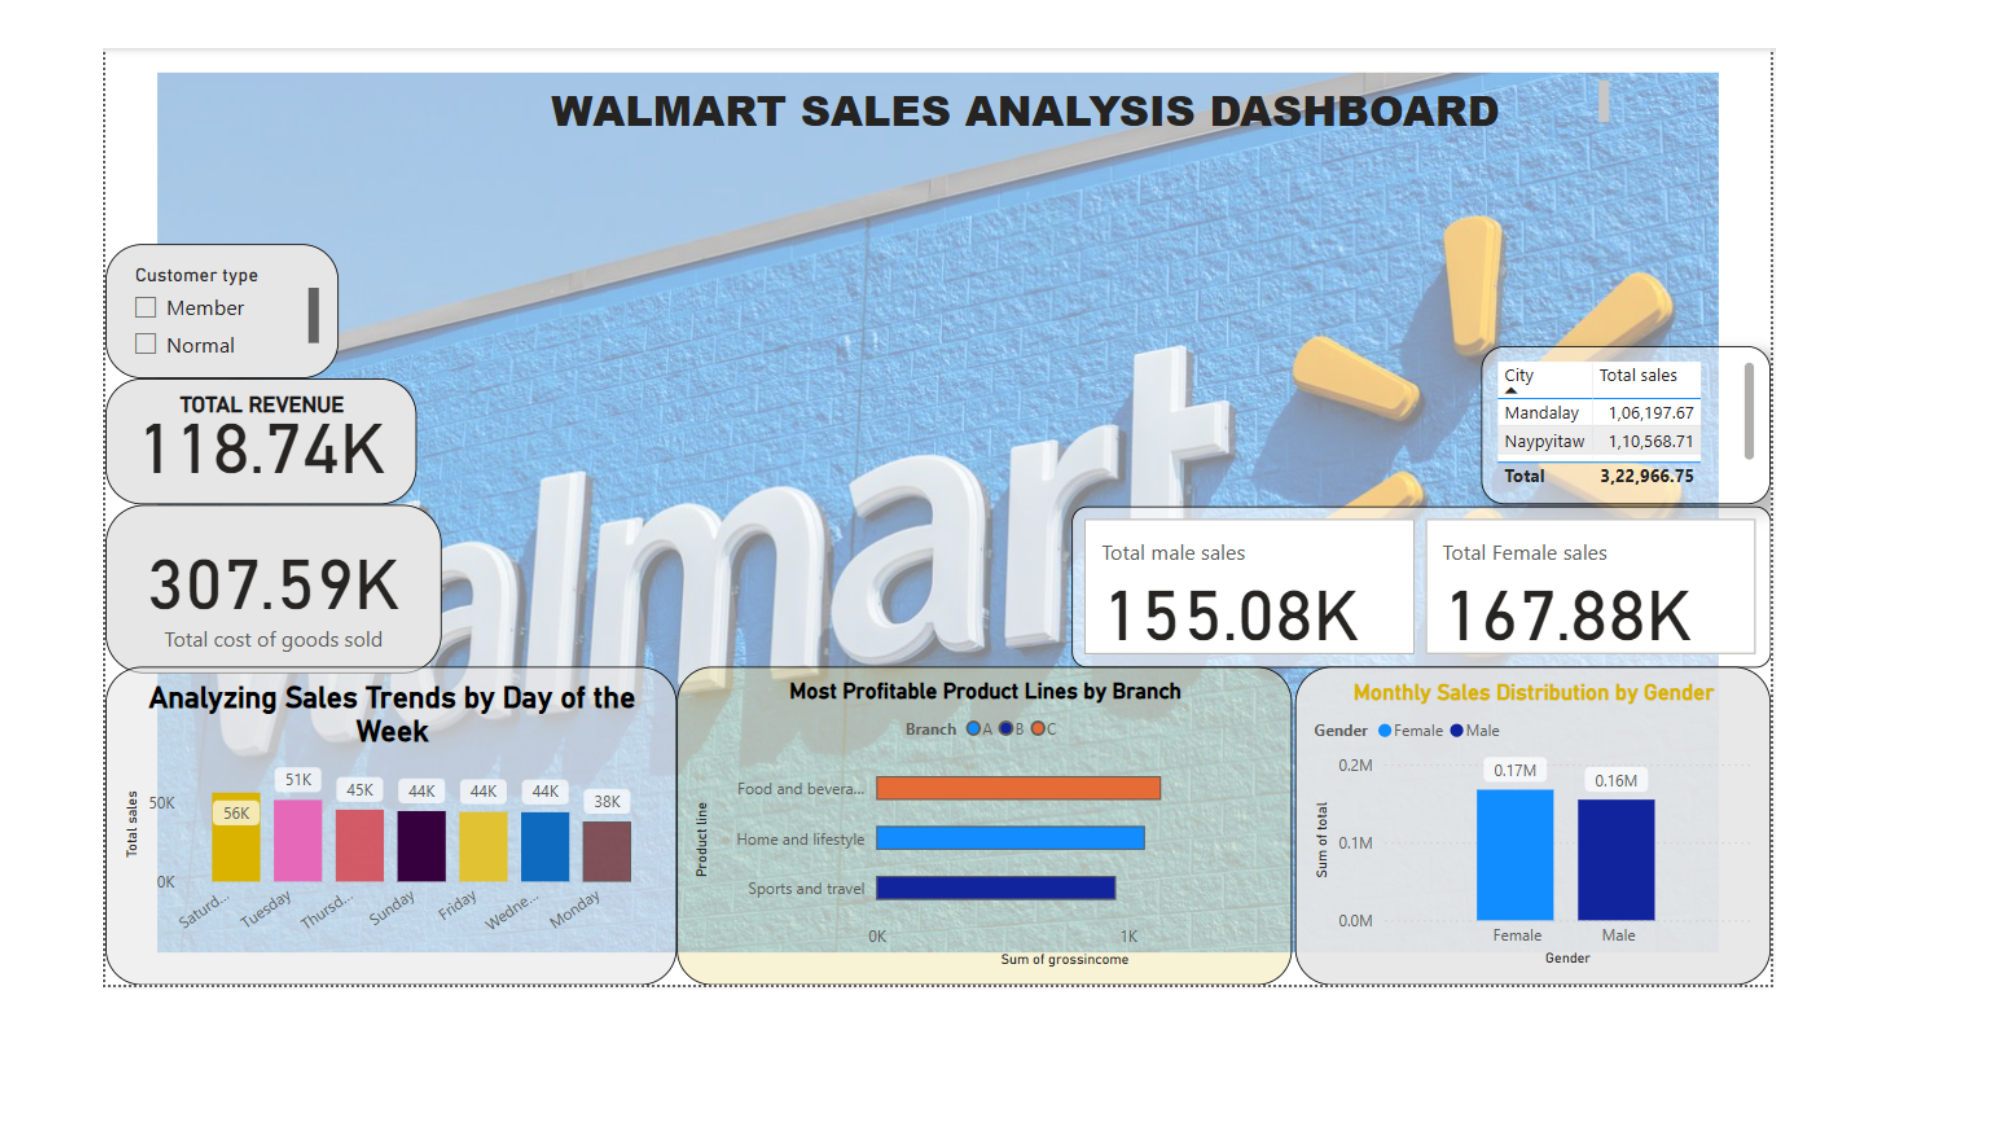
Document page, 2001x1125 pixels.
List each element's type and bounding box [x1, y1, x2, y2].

picture [103, 47, 1776, 990]
